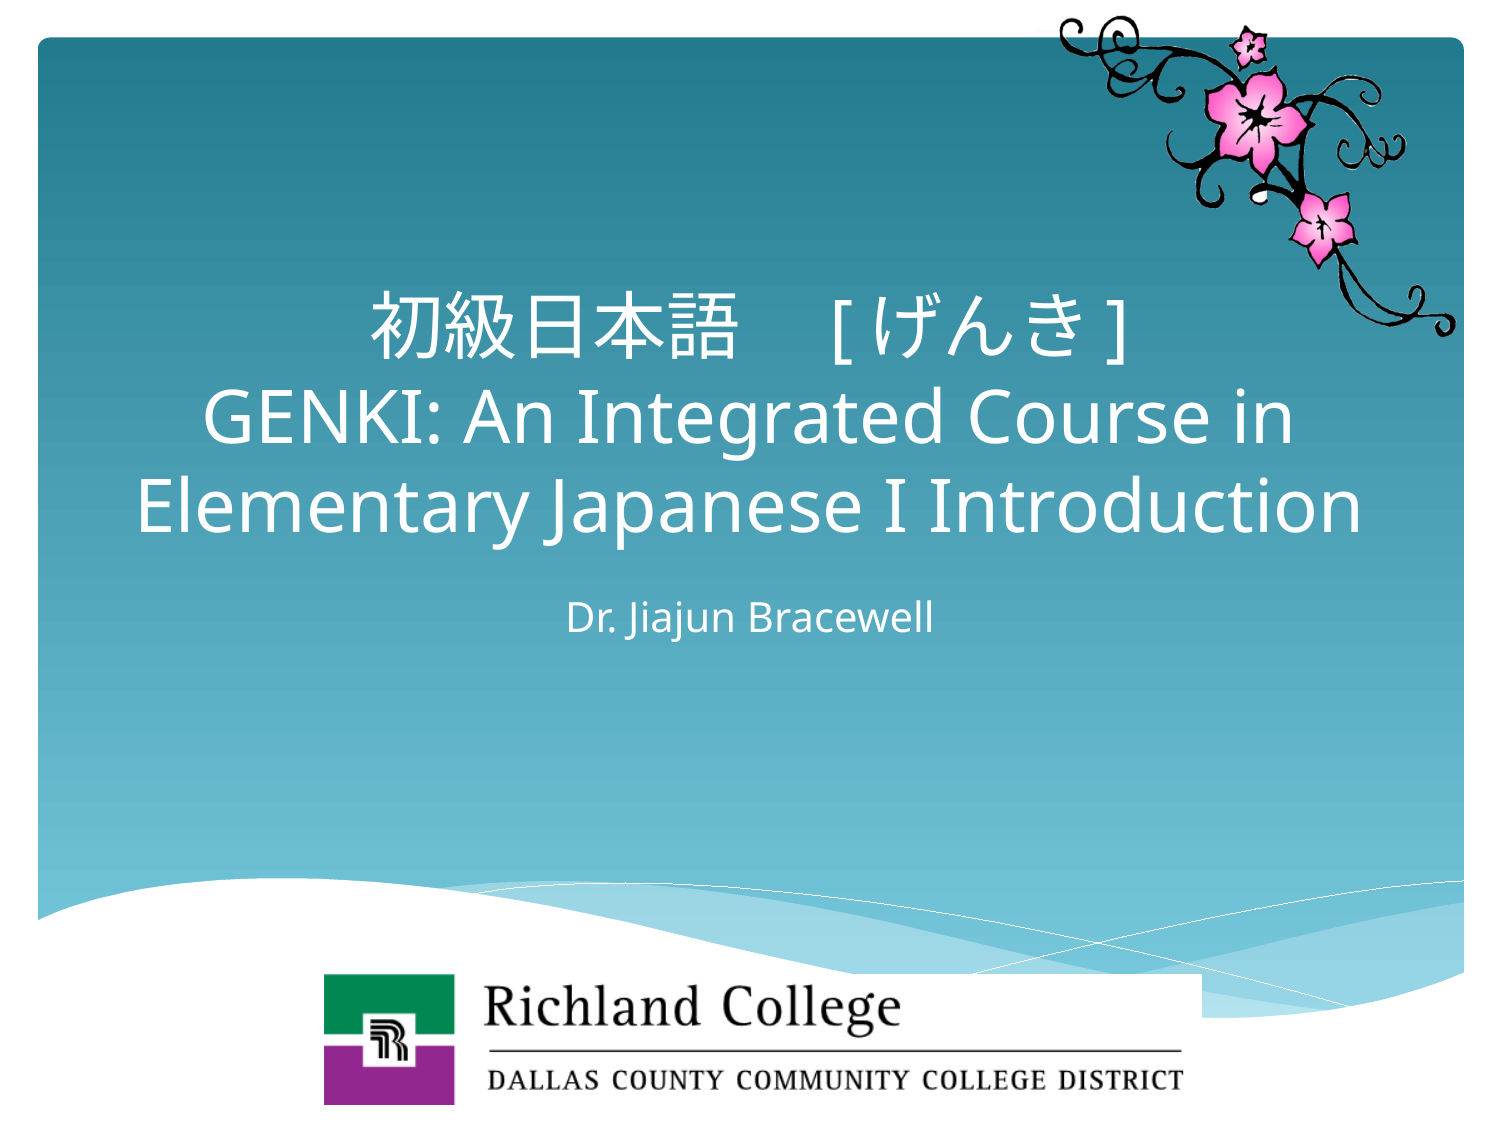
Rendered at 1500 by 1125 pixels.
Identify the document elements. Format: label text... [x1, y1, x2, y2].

picture [324, 974, 1202, 1106]
subtitle Dr. Jiajun Bracewell [225, 583, 1275, 825]
picture [1037, 0, 1488, 369]
title 初級日本語 [げんき] GENKI: An Integrated Course in Elementary Japanese I Introduction [112, 262, 1388, 555]
